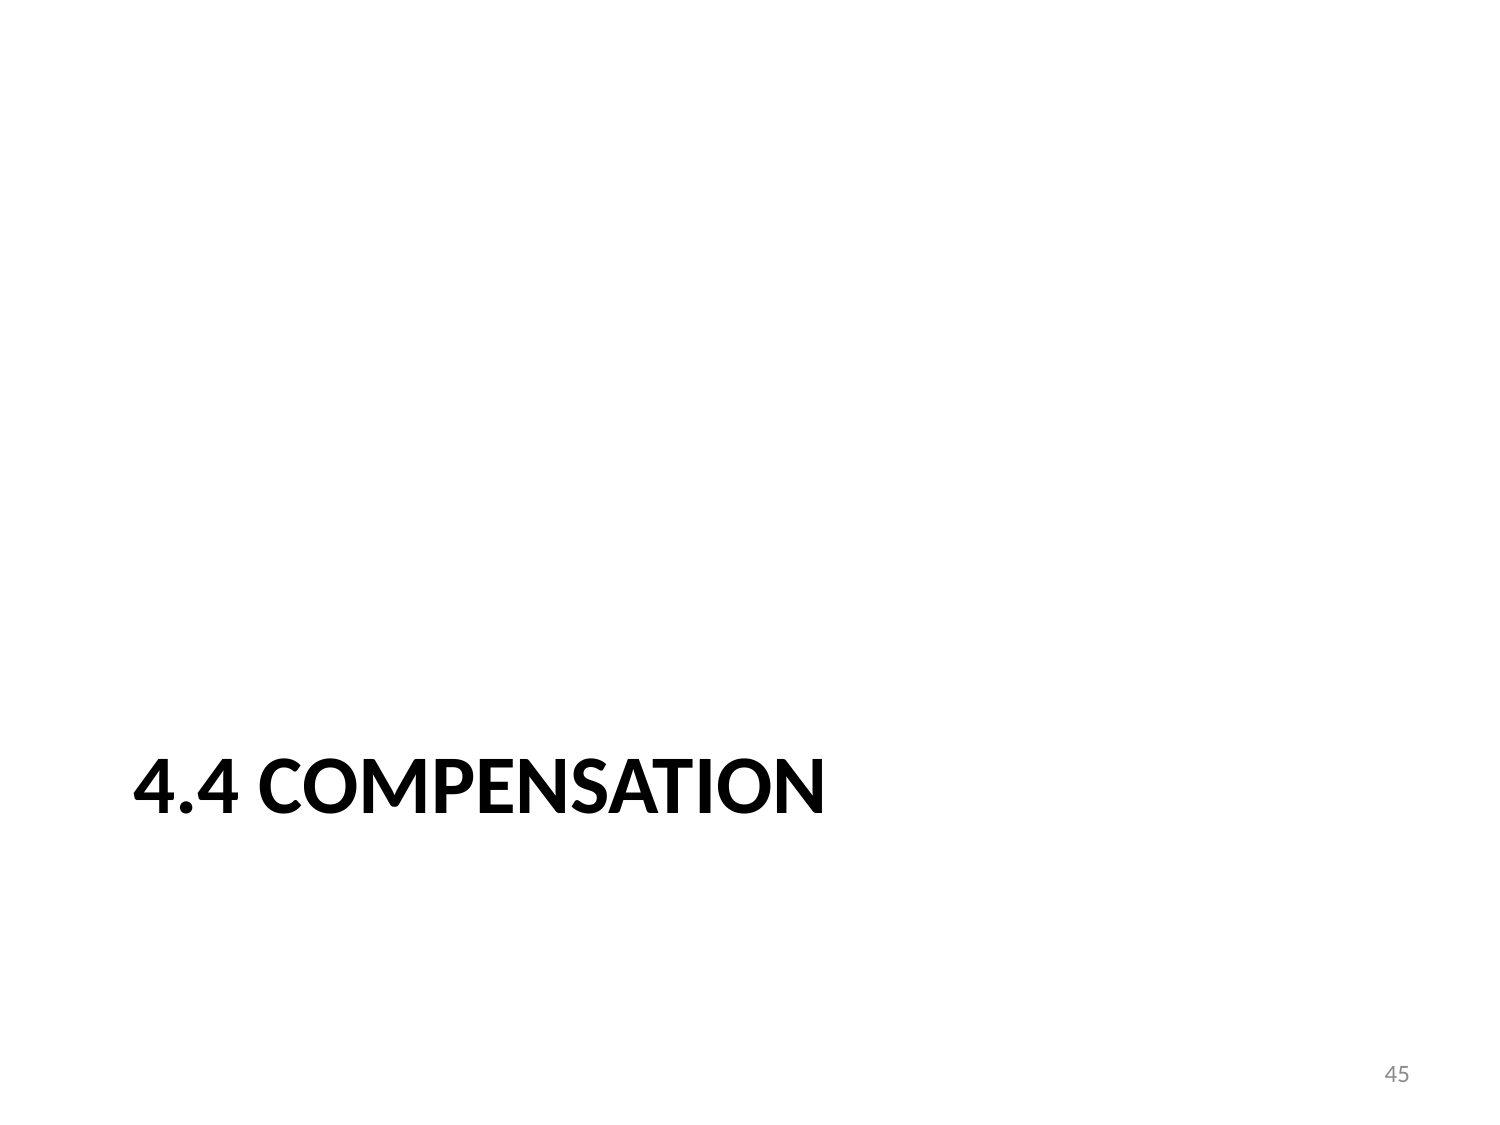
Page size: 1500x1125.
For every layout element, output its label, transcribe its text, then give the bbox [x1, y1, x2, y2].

slide_number 45 [1074, 1042, 1425, 1103]
title 4.4 Compensation [118, 722, 1394, 947]
